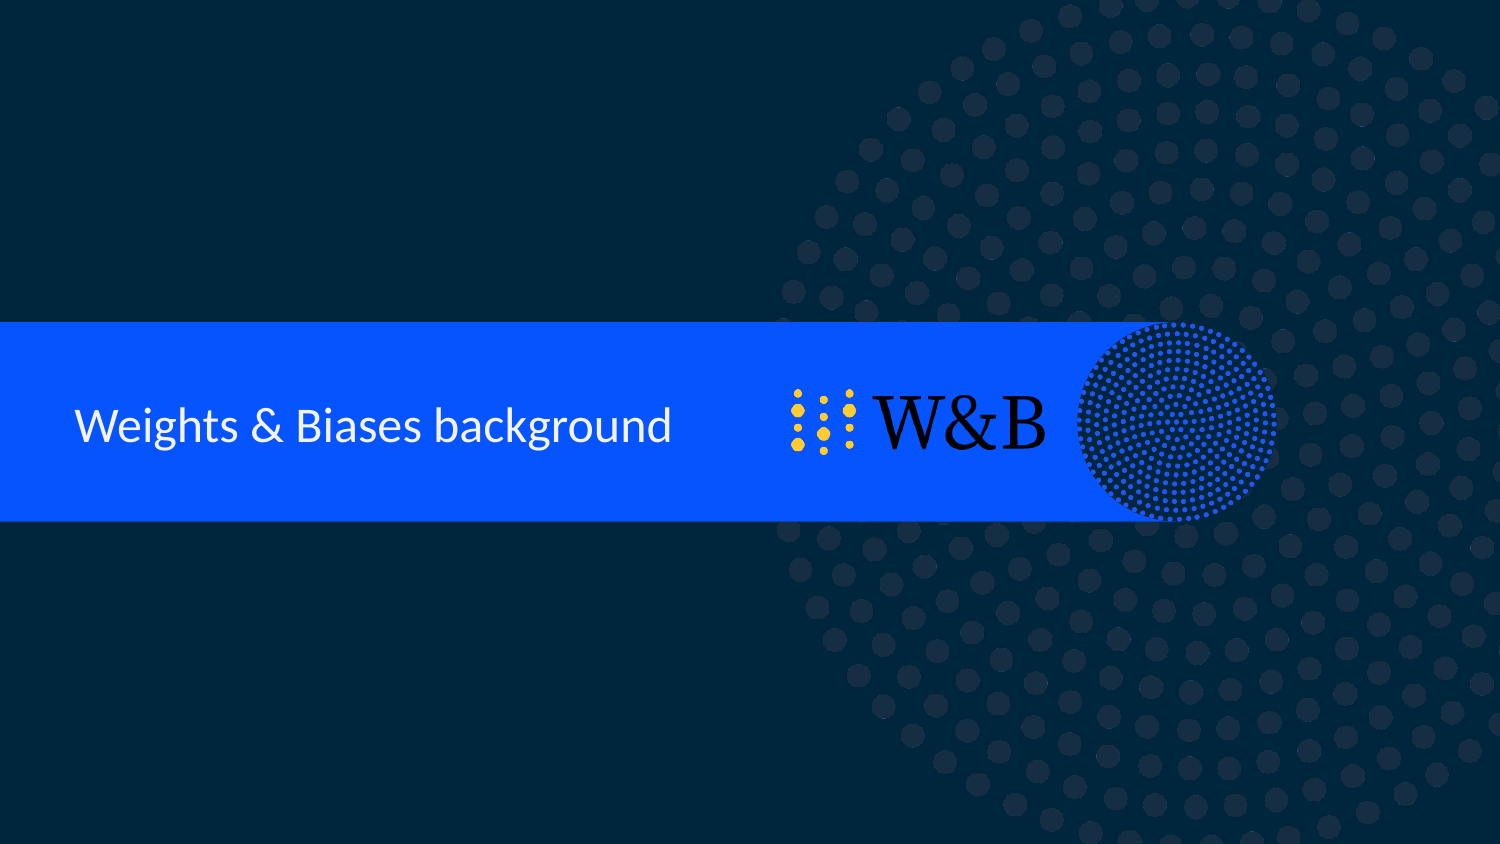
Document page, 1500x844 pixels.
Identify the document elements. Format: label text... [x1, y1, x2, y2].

picture [761, 0, 1500, 844]
text_box Weights & Biases background [59, 383, 1010, 468]
picture [791, 389, 1045, 455]
